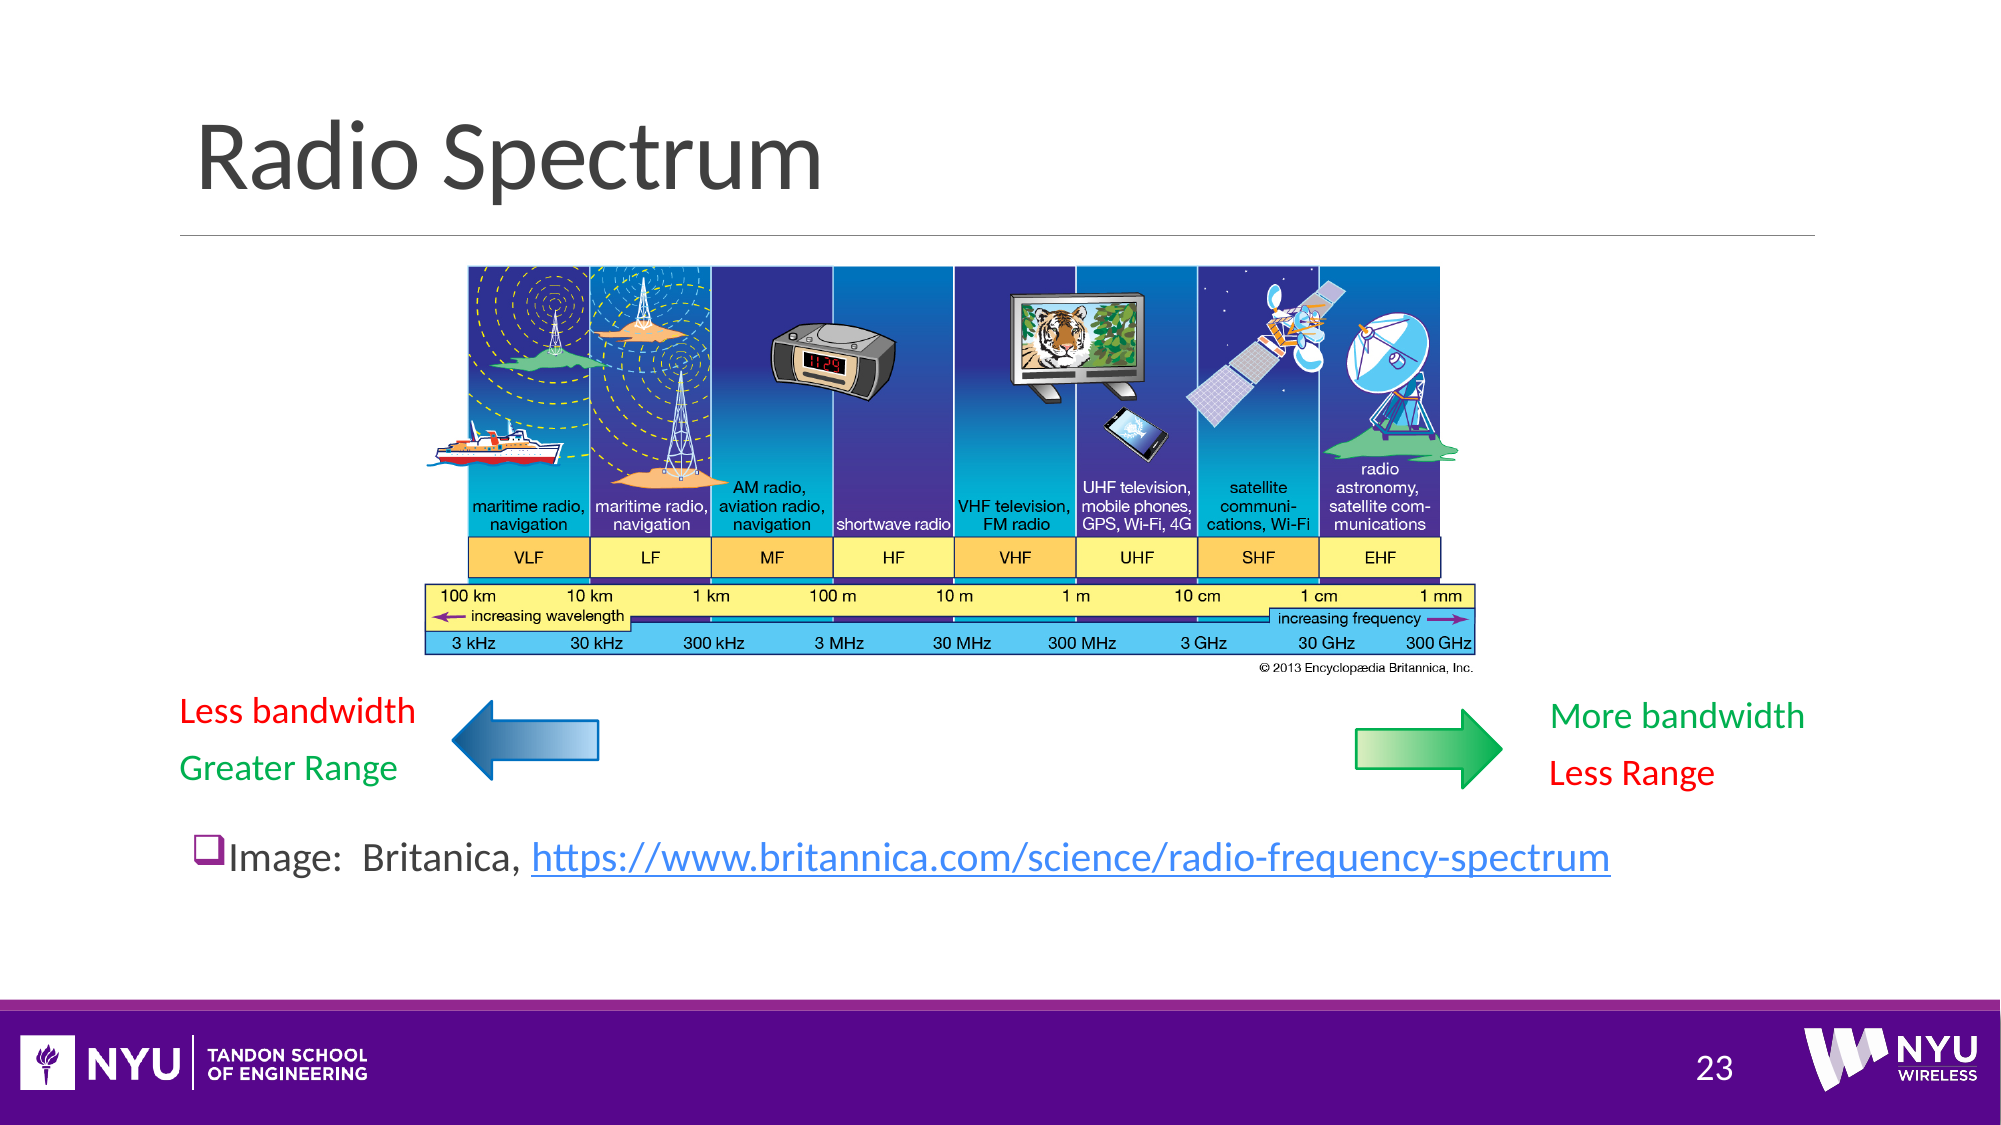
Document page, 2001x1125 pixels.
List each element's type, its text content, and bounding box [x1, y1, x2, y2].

text_box More bandwidth [1535, 683, 1821, 744]
text_box [1354, 708, 1503, 790]
picture [417, 255, 1479, 679]
text_box Greater Range [164, 735, 414, 795]
list Image: Britanica, https://www.britannica.com/science/radio-frequency-spectrum [190, 828, 1830, 963]
text_box Less Range [1534, 740, 1731, 800]
text_box [451, 699, 600, 781]
title Radio Spectrum [180, 47, 1830, 218]
slide_number 23 [1533, 1035, 1749, 1096]
text_box Less bandwidth [164, 678, 432, 738]
